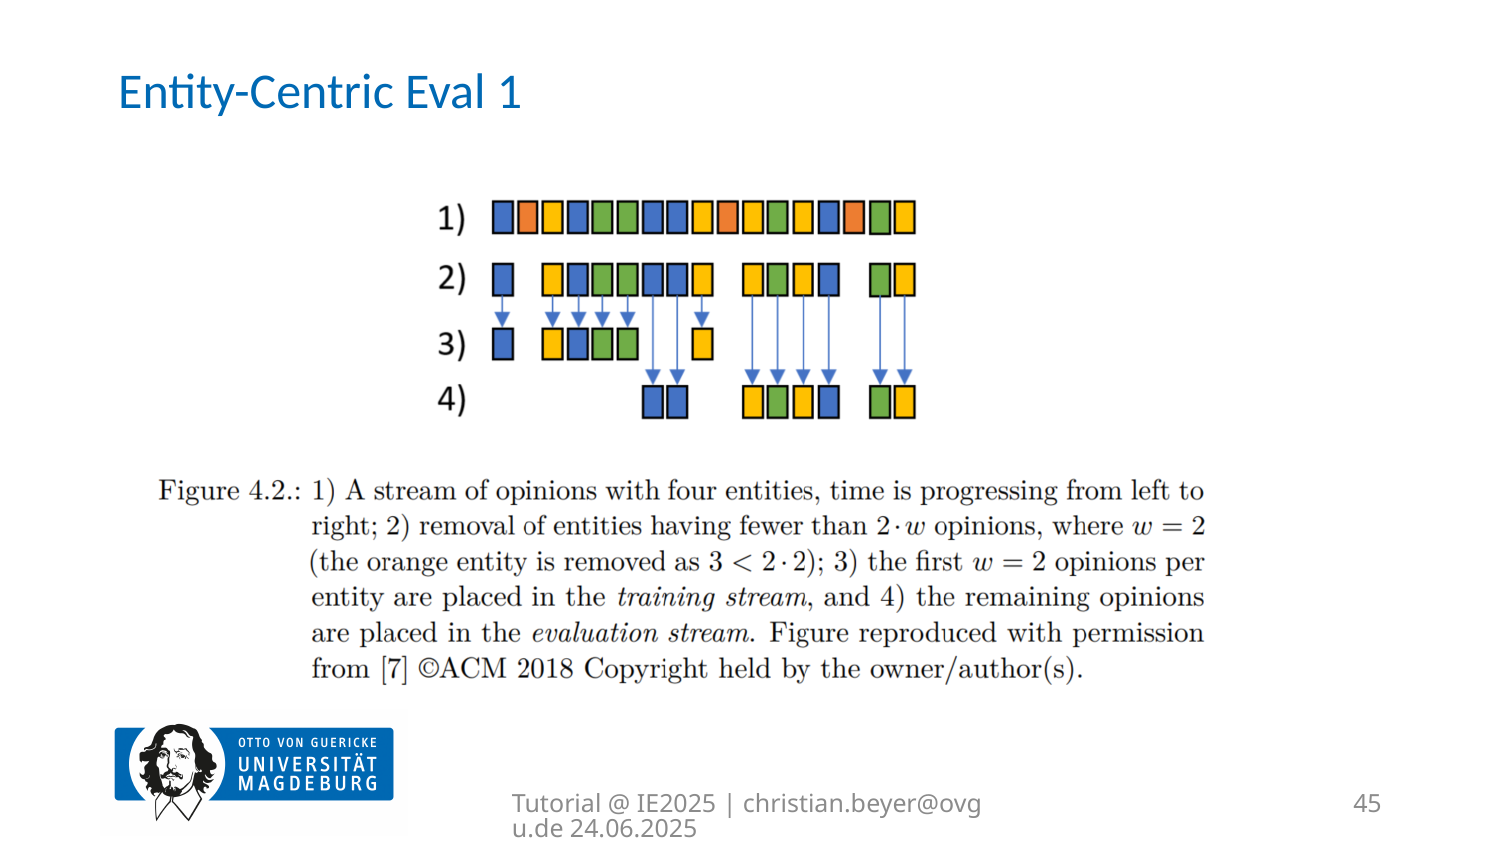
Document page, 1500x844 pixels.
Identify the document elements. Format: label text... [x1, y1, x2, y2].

footer Tutorial @ IE2025 | christian.beyer@ovgu.de 24.06.2025 [496, 782, 1004, 828]
picture [106, 174, 1224, 694]
slide_number 45 [1059, 782, 1397, 828]
title Entity-Centric Eval 1 [103, 45, 1397, 126]
picture [100, 709, 408, 836]
